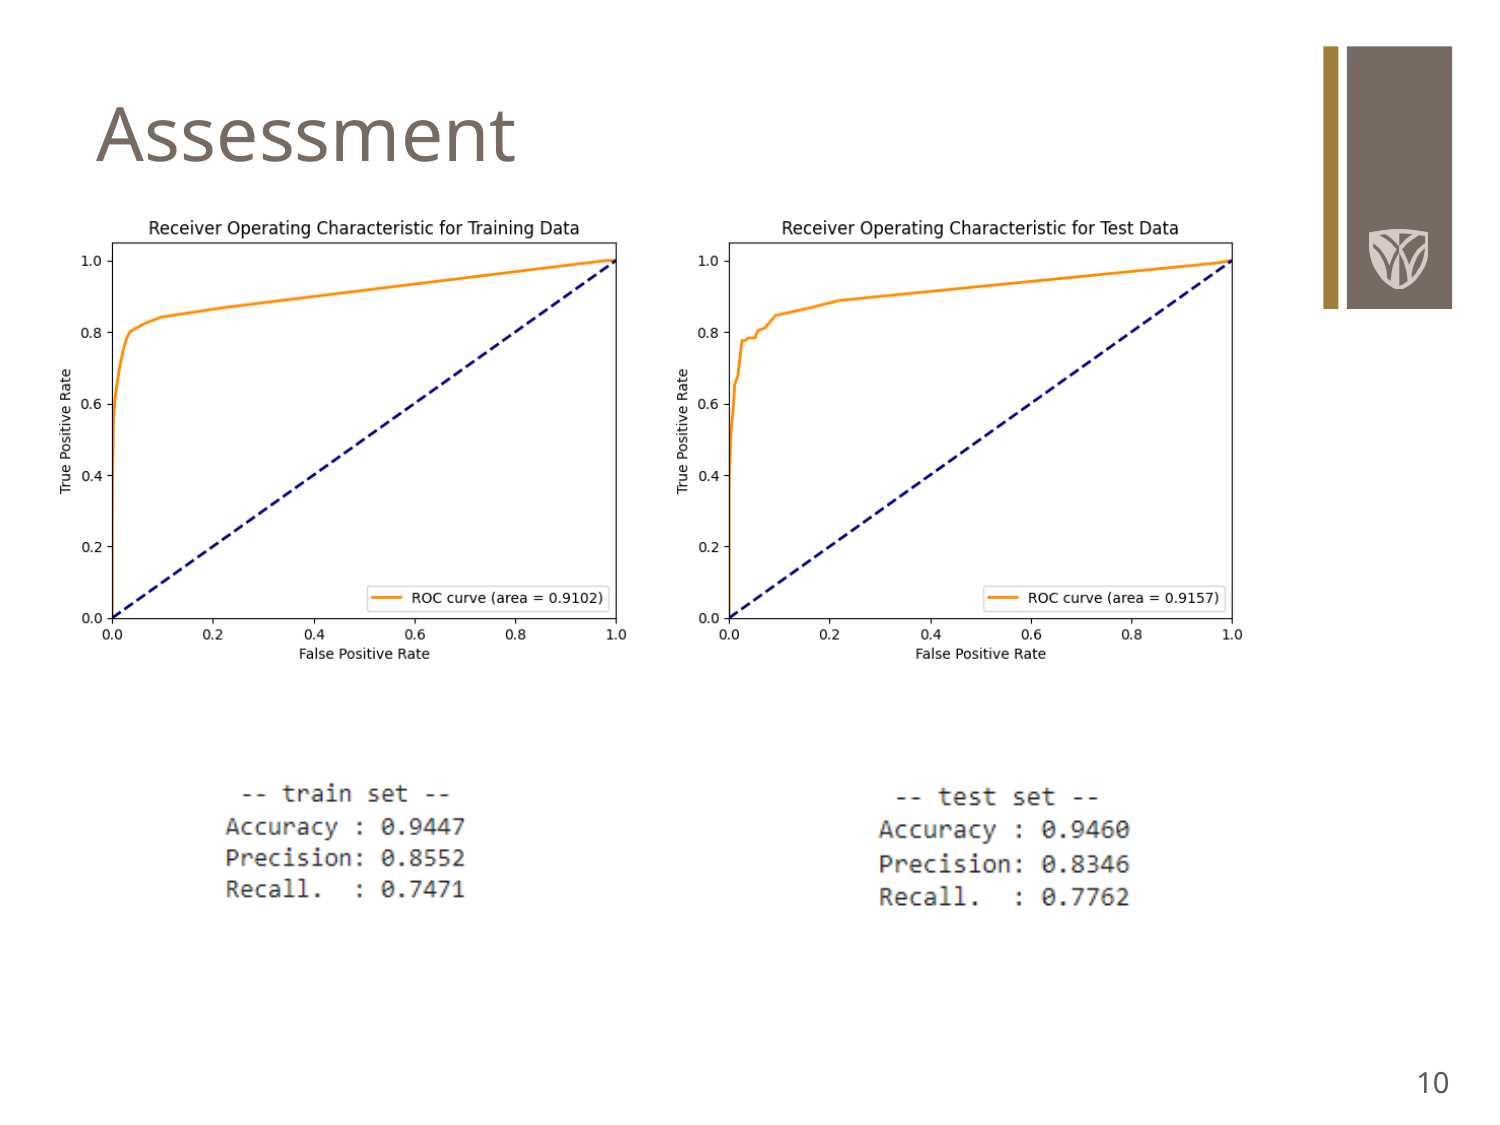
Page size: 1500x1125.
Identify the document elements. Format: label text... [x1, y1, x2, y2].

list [857, 769, 1161, 929]
picture [50, 210, 637, 672]
picture [666, 210, 1254, 672]
title Assessment [81, 79, 1322, 263]
picture [190, 769, 509, 928]
slide_number 10 [1373, 1054, 1465, 1115]
